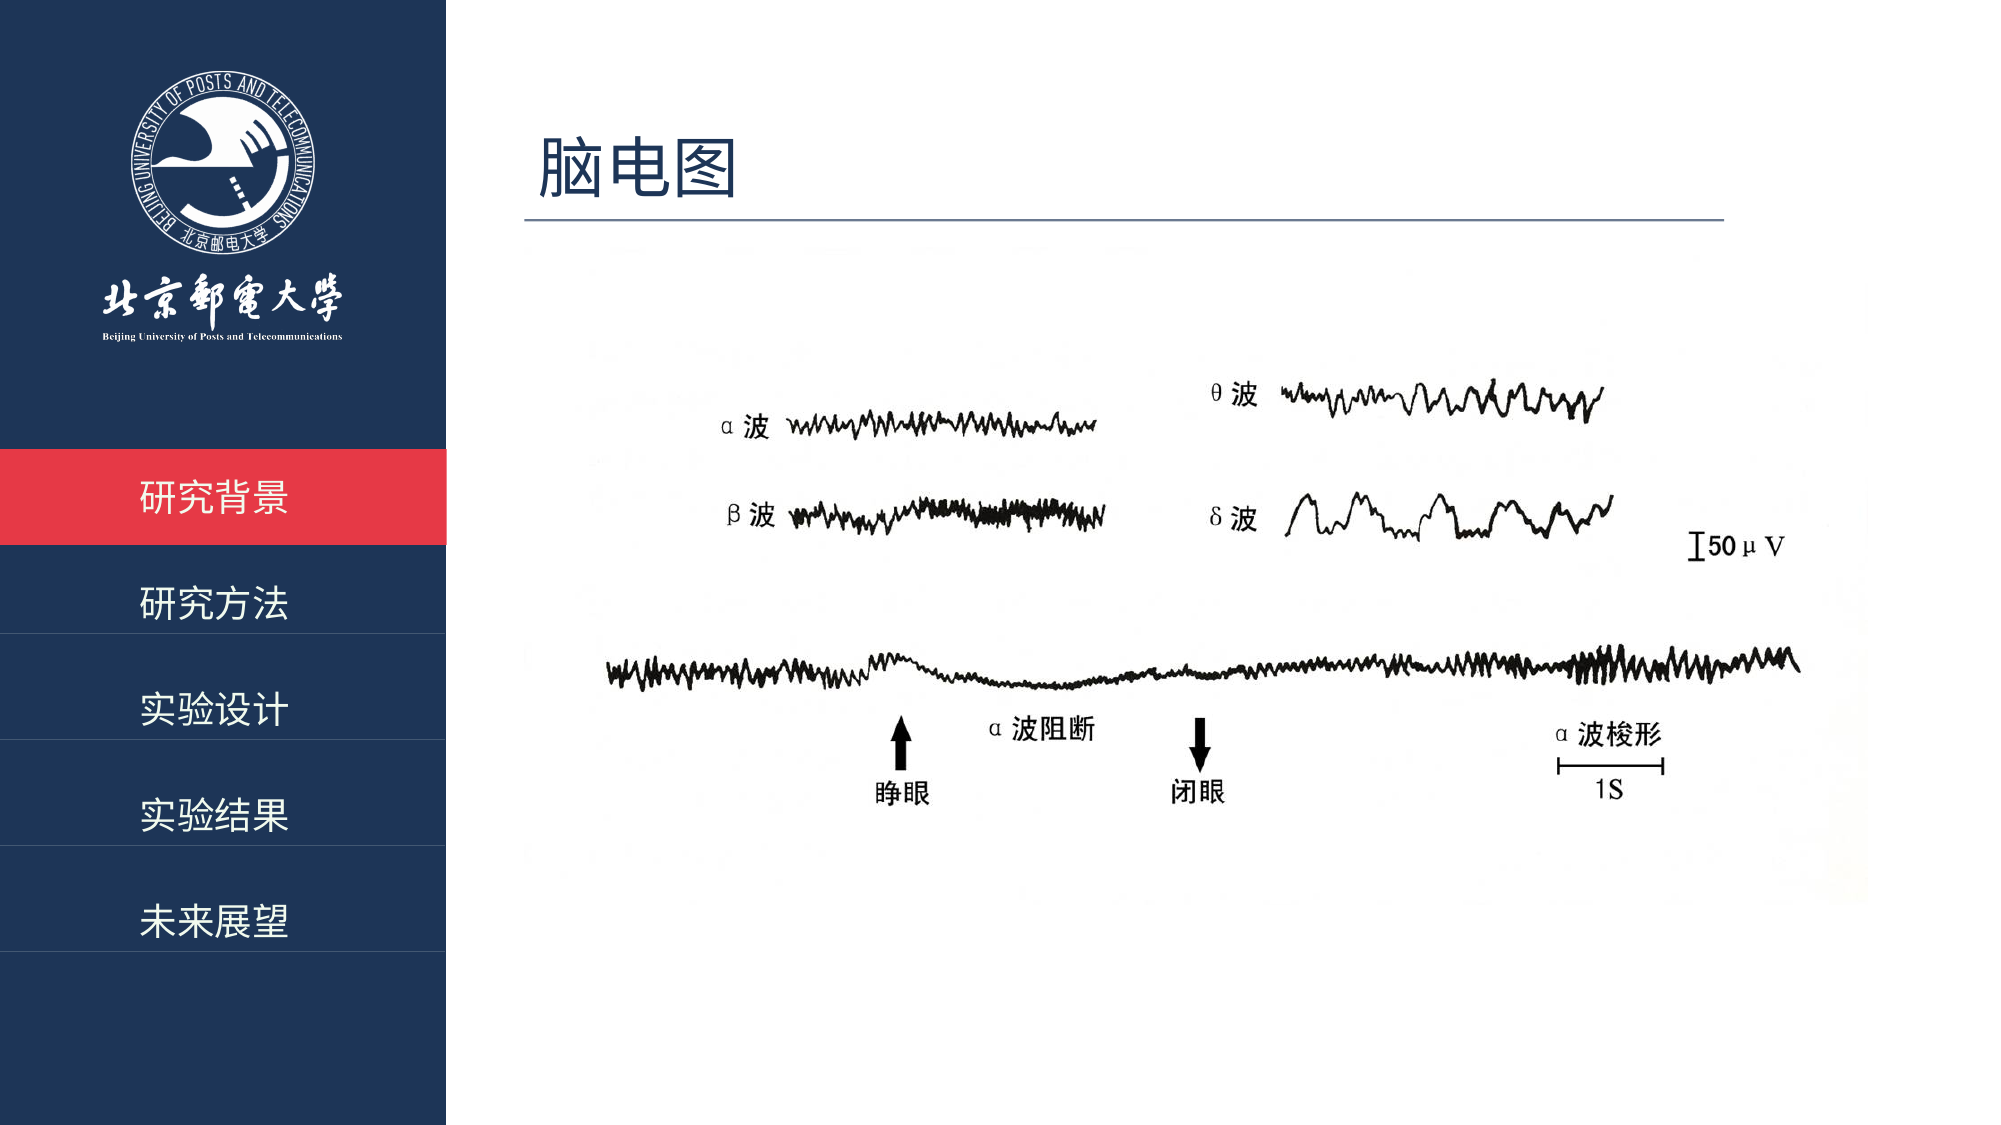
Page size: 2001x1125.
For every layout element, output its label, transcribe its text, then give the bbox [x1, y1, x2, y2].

picture [54, 40, 391, 377]
picture [523, 247, 1868, 905]
title 脑电图 [524, 108, 1476, 215]
